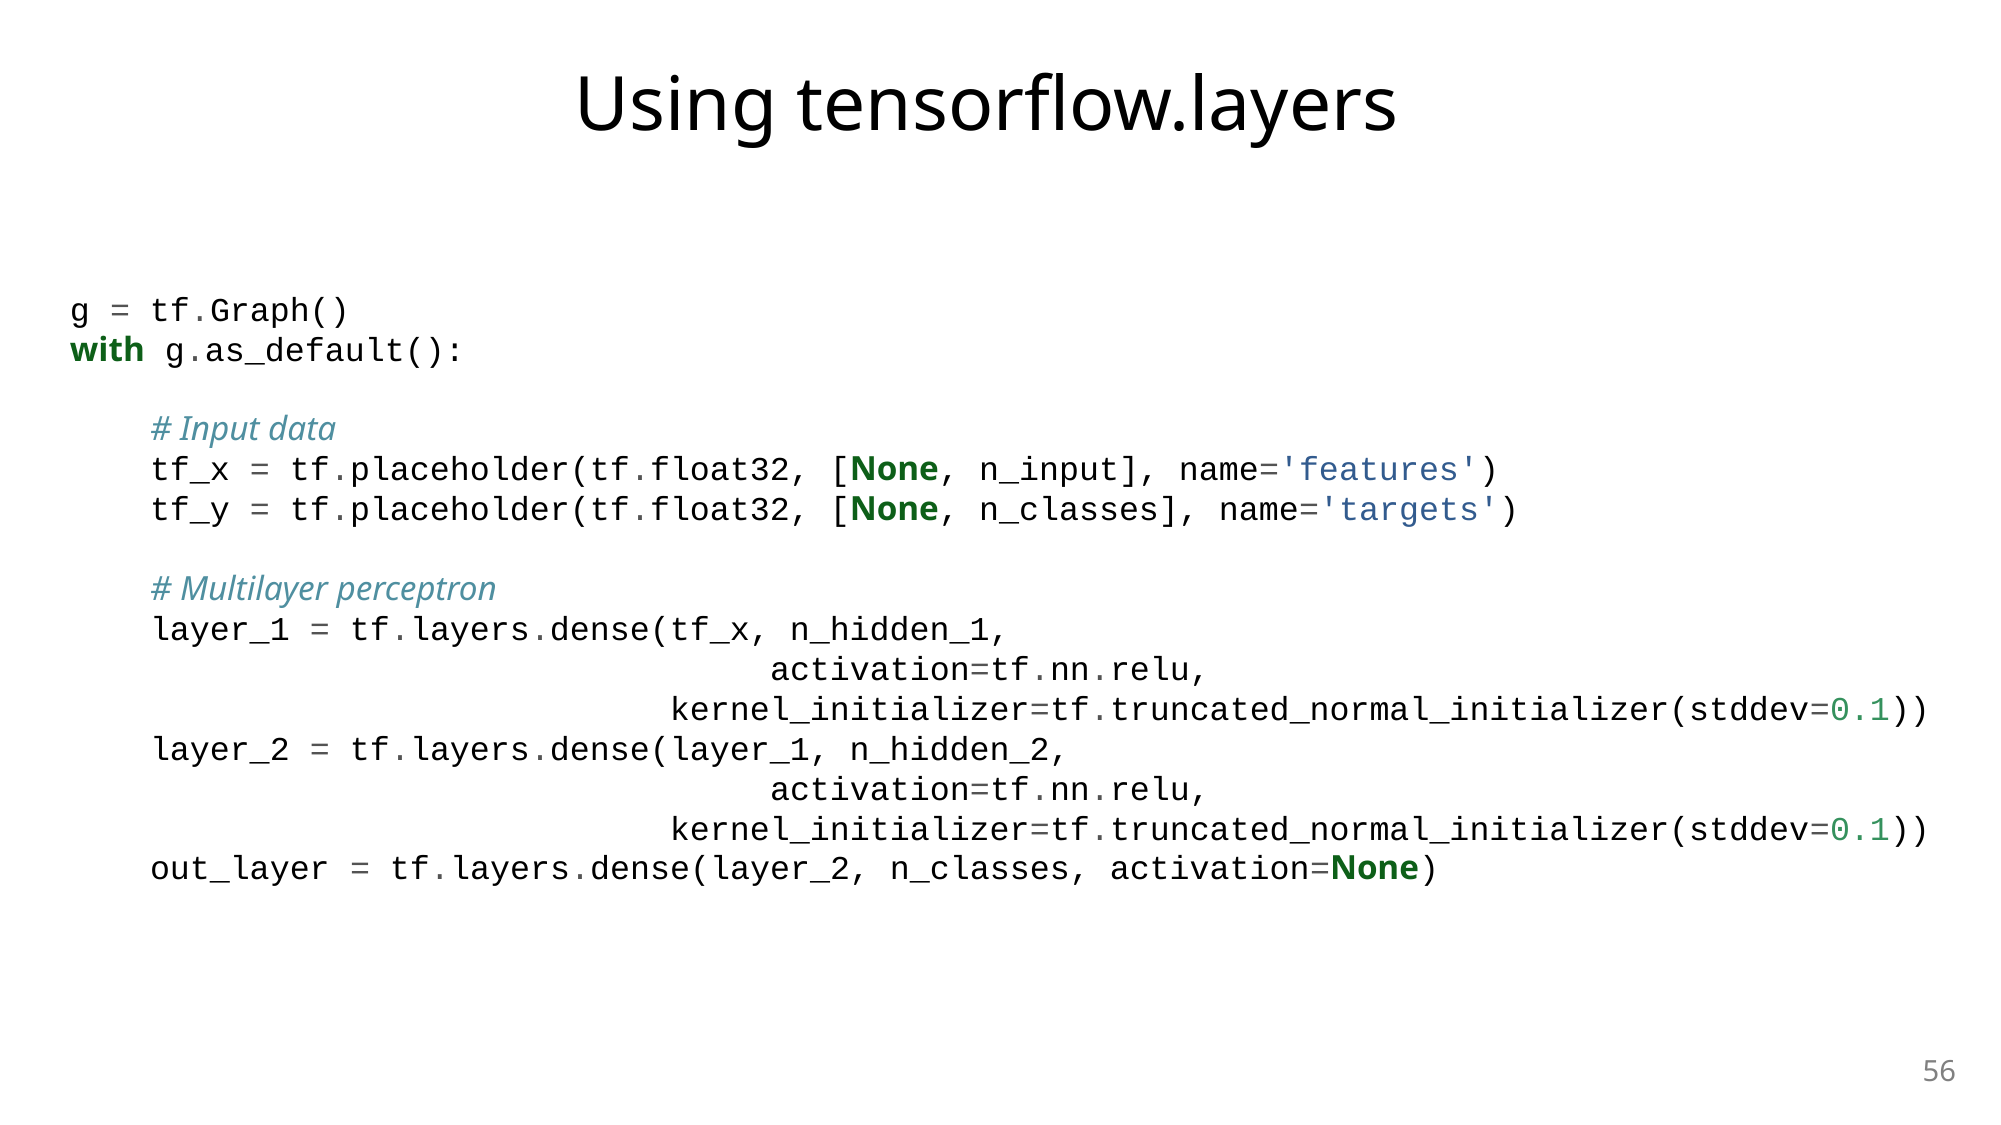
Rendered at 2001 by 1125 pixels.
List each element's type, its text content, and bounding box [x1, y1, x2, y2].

slide_number 56 [1874, 1042, 1972, 1103]
text_box Using tensorflow.layers [20, 48, 1953, 154]
text_box g = tf.Graph() with g.as_default(): # Input data tf_x = tf.placeholder(tf.float32, [None, n_input], name='features') tf_y = tf.placeholder(tf.float32, [None, n_classes], name='targets') # Multilayer perceptron layer_1 = tf.layers.dense(tf_x, n_hidden_1, activation=tf.nn.relu, kernel_initializer=tf.truncated_normal_initializer(stddev=0.1)) layer_2 = tf.layers.dense(layer_1, n_hidden_2, activation=tf.nn.relu, kernel_initializer=tf.truncated_normal_initializer(stddev=0.1)) out_layer = tf.layers.dense(layer_2, n_classes, activation=None) [55, 280, 2000, 894]
